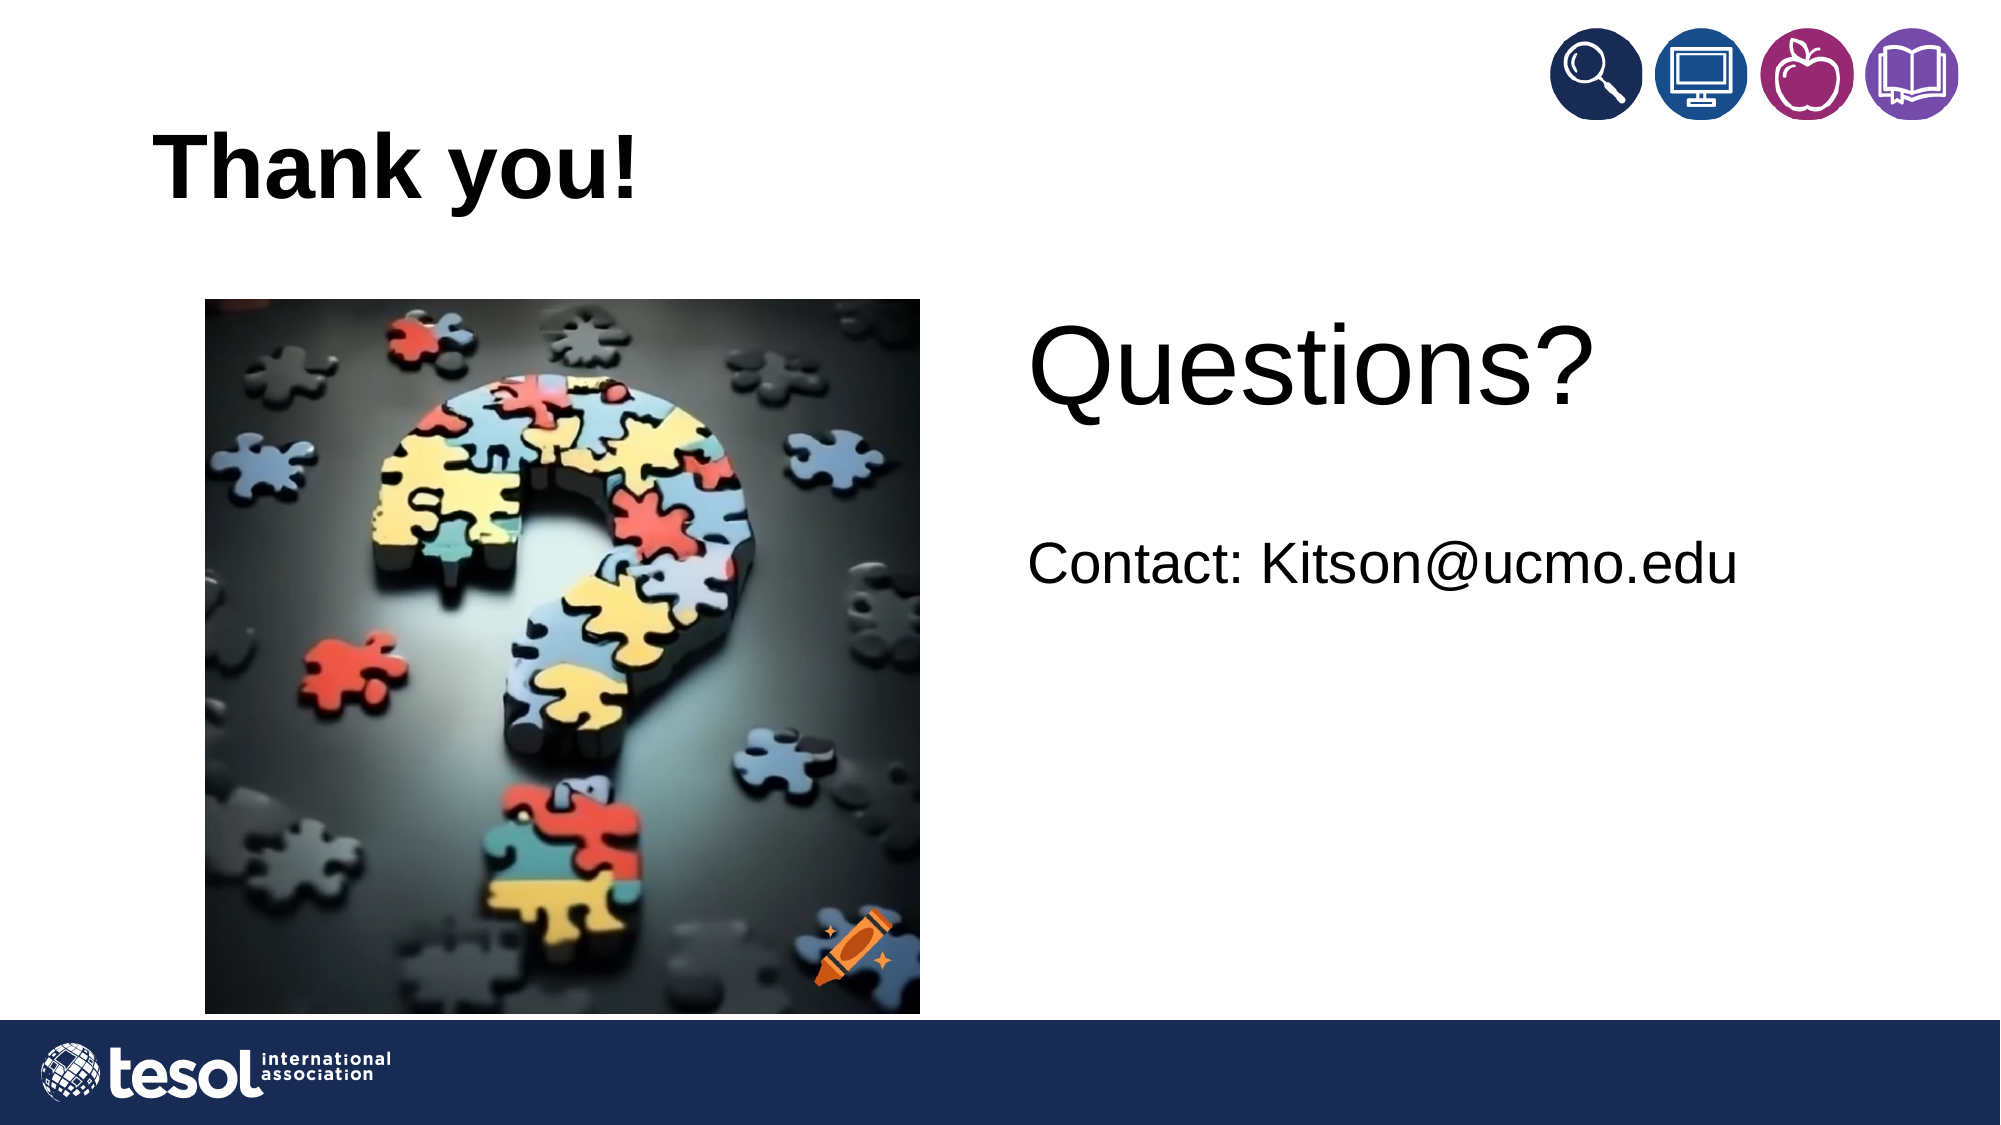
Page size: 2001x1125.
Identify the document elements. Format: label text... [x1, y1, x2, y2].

title Thank you! [137, 59, 1863, 278]
list Questions? Contact: Kitson@ucmo.edu [1012, 299, 1863, 1014]
picture [1760, 27, 1854, 59]
picture [1655, 27, 1748, 59]
picture [205, 298, 920, 1014]
picture [1865, 27, 1959, 120]
picture [41, 1043, 390, 1102]
picture [1550, 27, 1643, 59]
